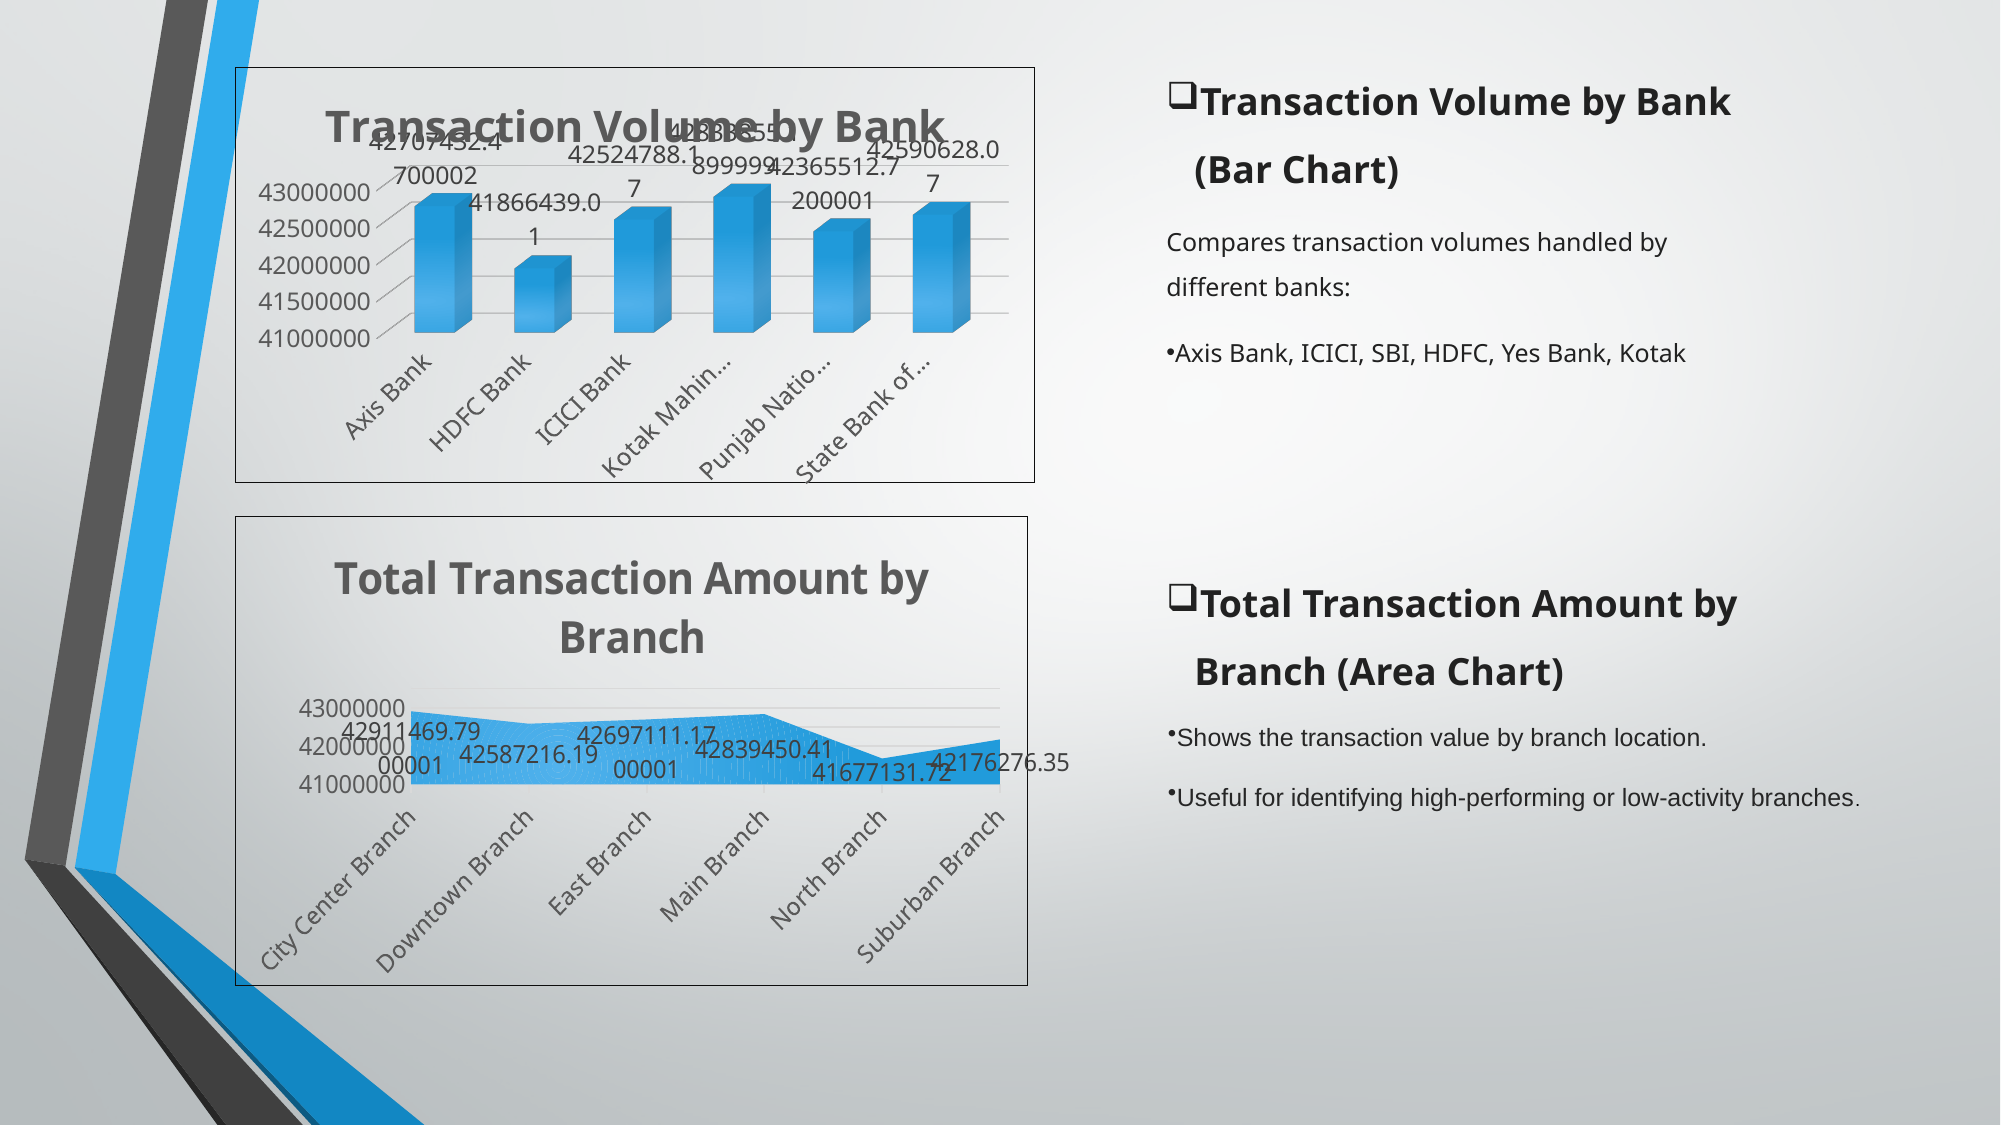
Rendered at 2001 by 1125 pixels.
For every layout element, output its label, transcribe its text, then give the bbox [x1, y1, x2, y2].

text_box Transaction Volume by Bank (Bar Chart) Compares transaction volumes handled by different banks: Axis Bank, ICICI, SBI, HDFC, Yes Bank, Kotak [1151, 48, 1764, 491]
text_box Total Transaction Amount by Branch (Area Chart) [1151, 550, 1764, 993]
text_box Shows the transaction value by branch location. Useful for identifying high-performing or low-activity branches. [1152, 683, 1876, 819]
chart [235, 516, 1071, 986]
chart [235, 66, 1035, 491]
